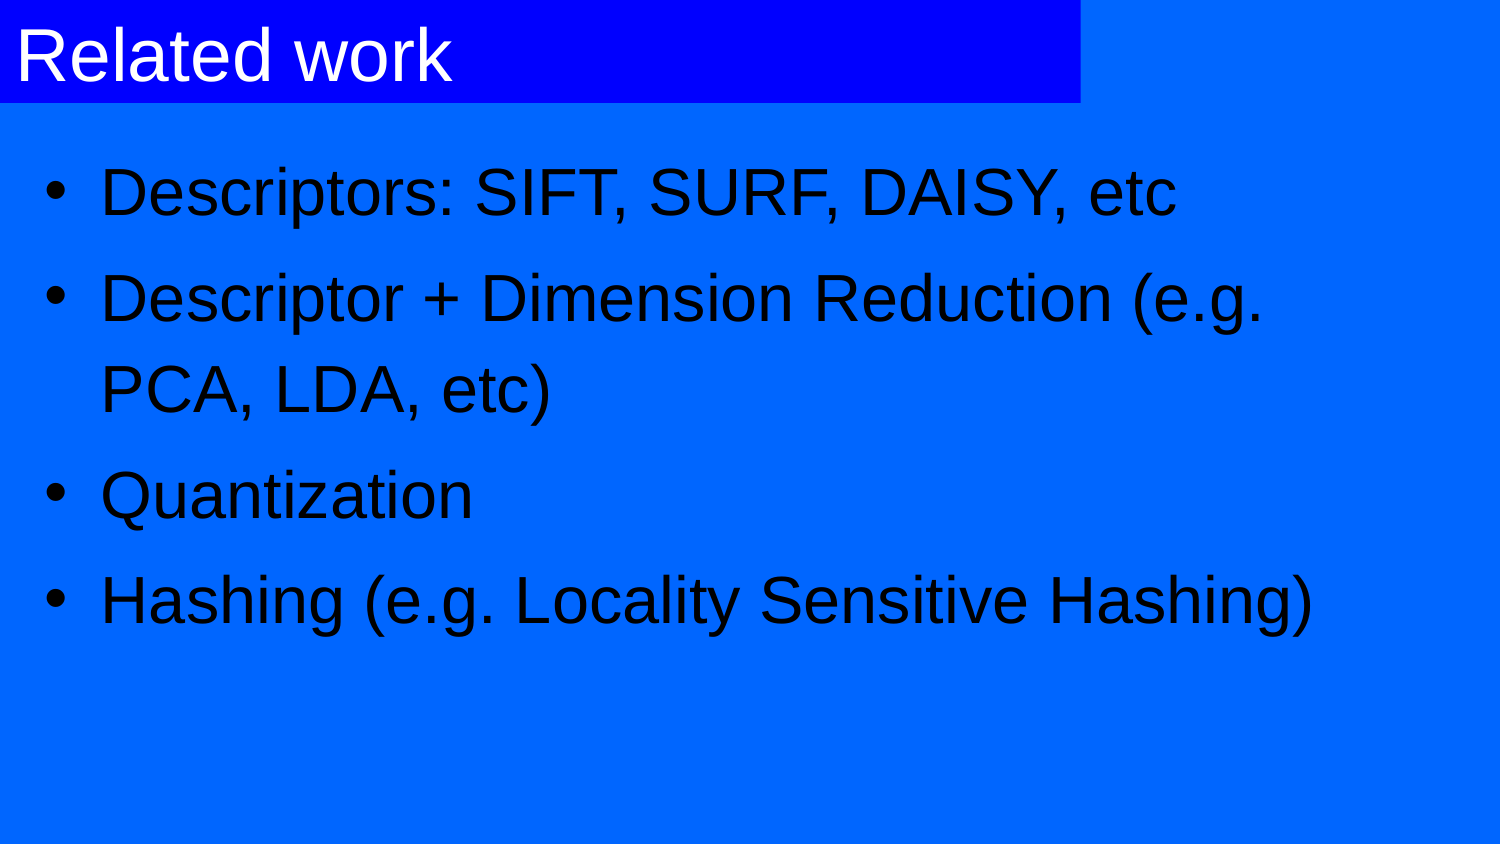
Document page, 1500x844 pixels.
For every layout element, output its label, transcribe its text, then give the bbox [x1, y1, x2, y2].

title Related work [0, 0, 1081, 103]
list Descriptors: SIFT, SURF, DAISY, etc Descriptor + Dimension Reduction (e.g. PCA, LDA, etc) Quantization Hashing (e.g. Locality Sensitive Hashing) [29, 129, 1447, 750]
